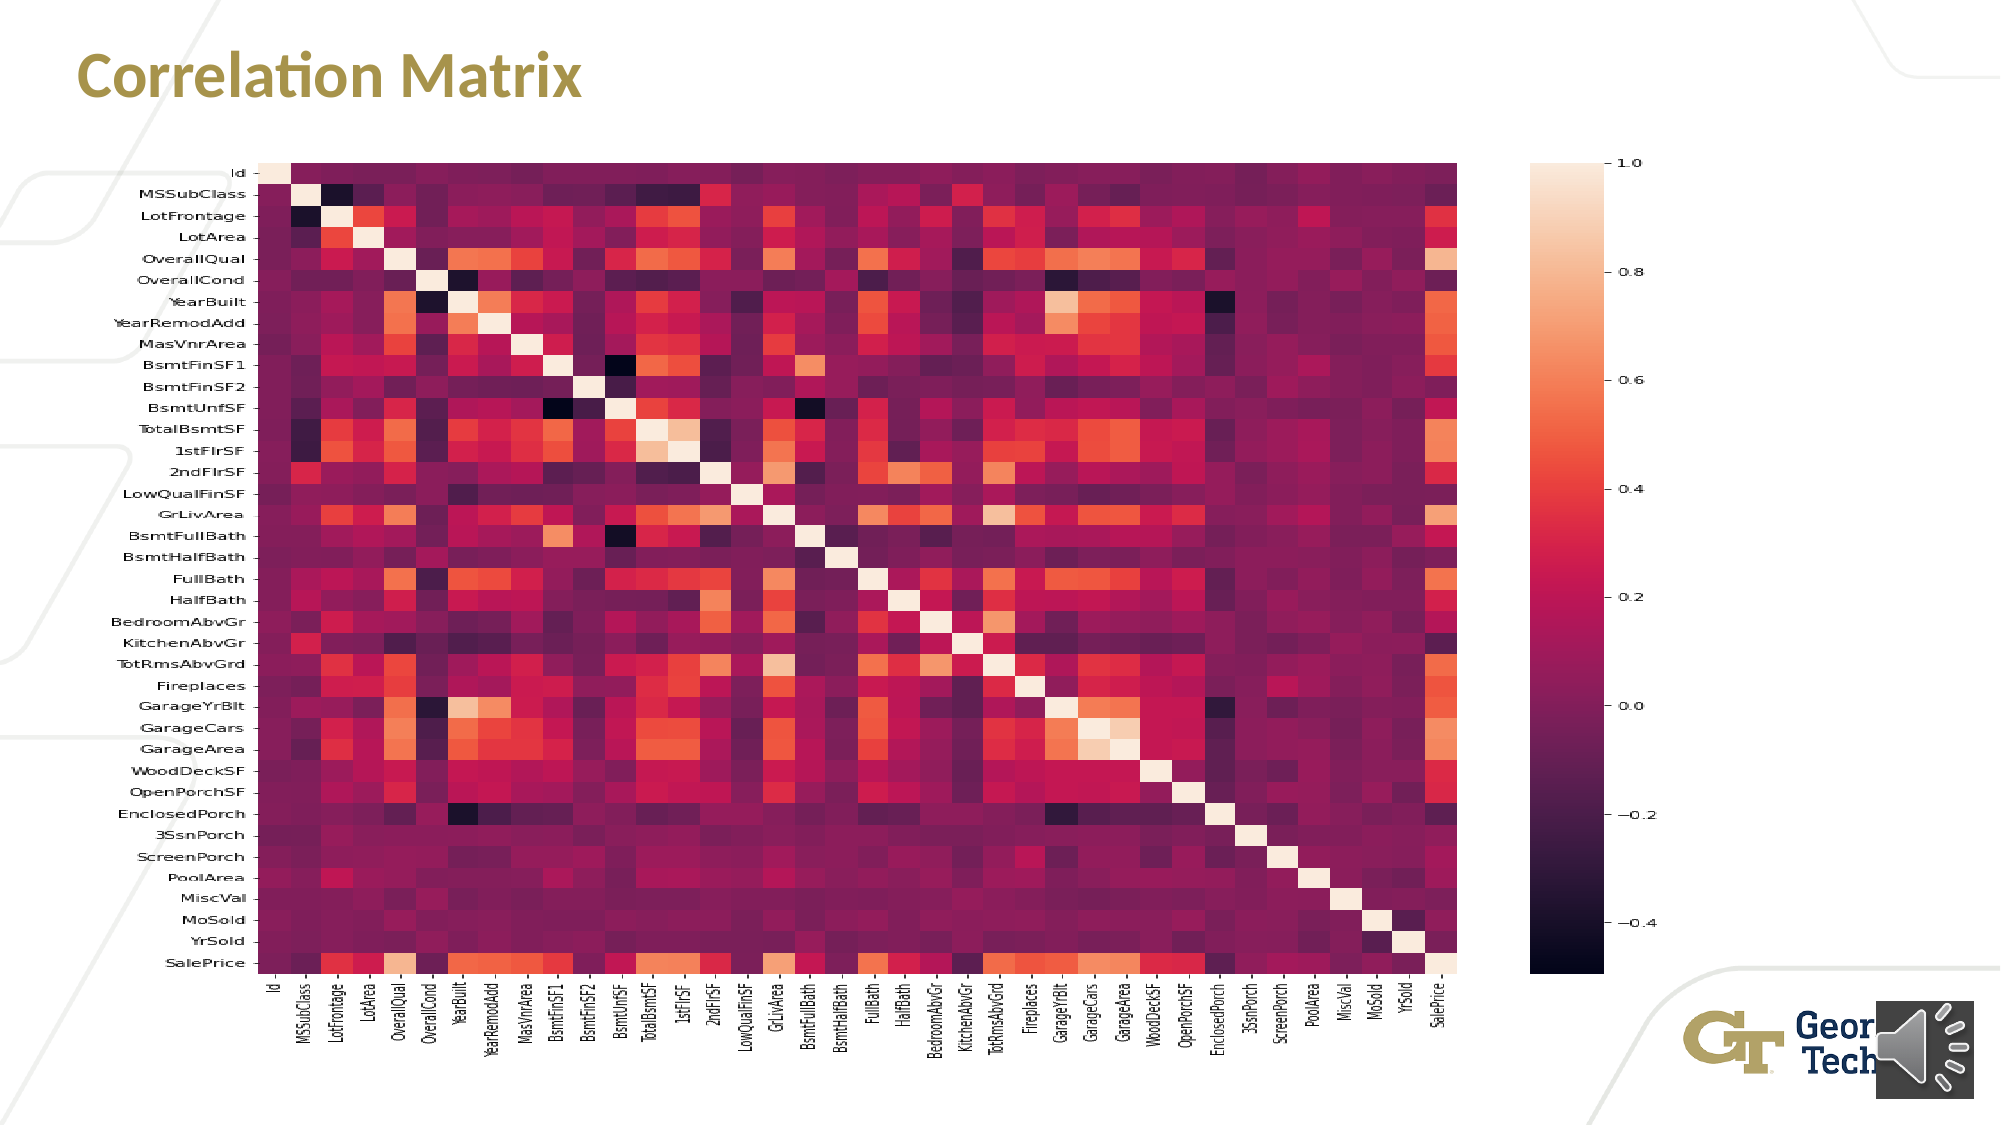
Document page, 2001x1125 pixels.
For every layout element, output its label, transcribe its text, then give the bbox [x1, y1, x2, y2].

picture [0, 0, 2001, 1125]
title Correlation Matrix [62, 32, 1938, 200]
